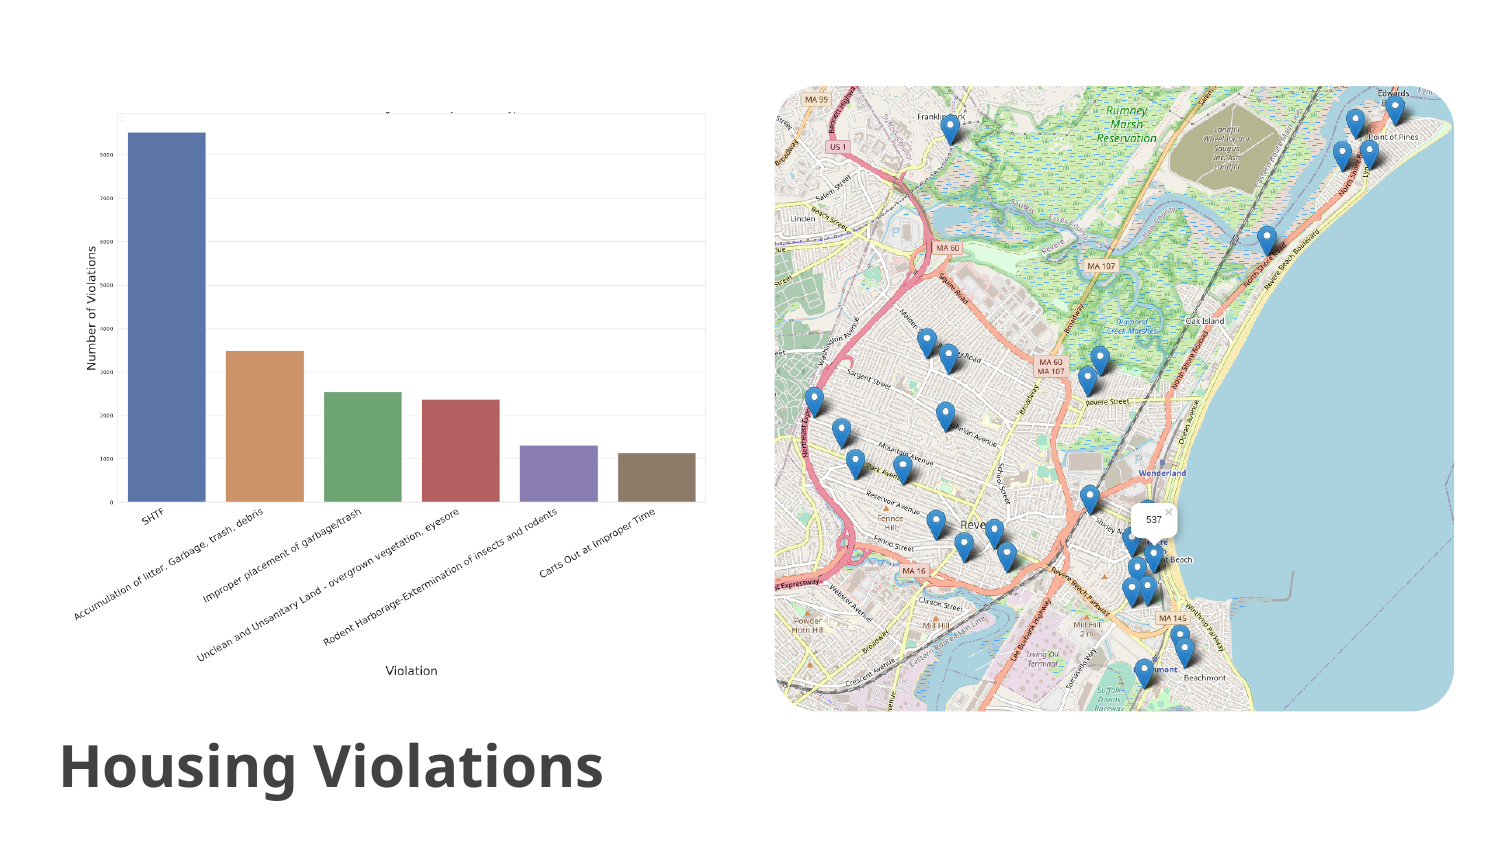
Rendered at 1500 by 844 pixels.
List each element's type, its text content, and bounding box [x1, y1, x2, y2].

picture [774, 85, 1455, 712]
title Housing Violations [43, 714, 872, 826]
picture [67, 112, 716, 685]
